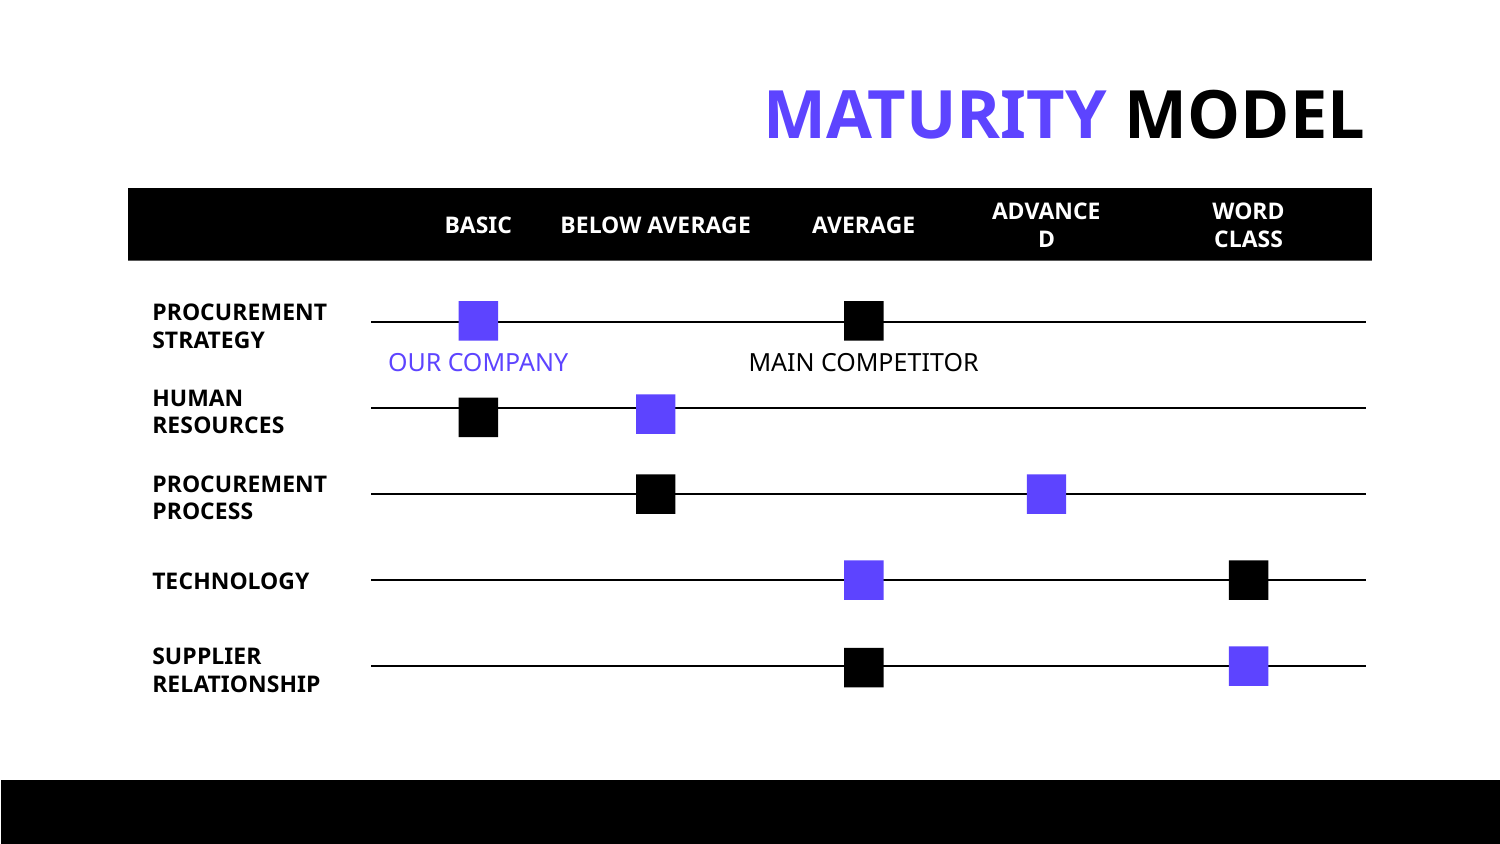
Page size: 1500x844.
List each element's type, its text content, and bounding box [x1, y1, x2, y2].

text_box [458, 417, 499, 438]
text_box [636, 394, 676, 407]
text_box [844, 331, 884, 337]
text_box [1026, 474, 1067, 493]
subtitle OUR COMPANY [360, 337, 597, 386]
text_box [458, 331, 499, 337]
text_box PROCUREMENT PROCESS [137, 454, 362, 534]
text_box HUMAN RESOURCES [137, 368, 362, 448]
text_box [1228, 560, 1269, 579]
text_box [844, 560, 884, 579]
text_box PROCUREMENT STRATEGY [137, 282, 362, 362]
title MATURITY MODEL [119, 72, 1381, 167]
text_box [1026, 503, 1067, 514]
text_box [458, 397, 499, 407]
text_box SUPPLIER RELATIONSHIP [137, 626, 362, 706]
text_box BELOW AVERAGE [537, 200, 774, 249]
text_box [458, 301, 499, 321]
text_box [844, 301, 884, 321]
text_box [636, 474, 676, 493]
text_box AVERAGE [795, 200, 933, 249]
text_box ADVANCED [971, 200, 1122, 249]
text_box [128, 188, 1372, 261]
text_box [844, 589, 884, 600]
text_box [1228, 646, 1269, 665]
subtitle MAIN COMPETITOR [707, 337, 1020, 386]
text_box TECHNOLOGY [137, 540, 362, 620]
text_box WORD CLASS [1160, 200, 1337, 249]
text_box [636, 503, 676, 514]
text_box BASIC [425, 200, 532, 249]
text_box [844, 675, 884, 688]
text_box [636, 417, 676, 434]
text_box [1228, 675, 1269, 686]
text_box [844, 647, 884, 665]
text_box [1228, 589, 1269, 600]
